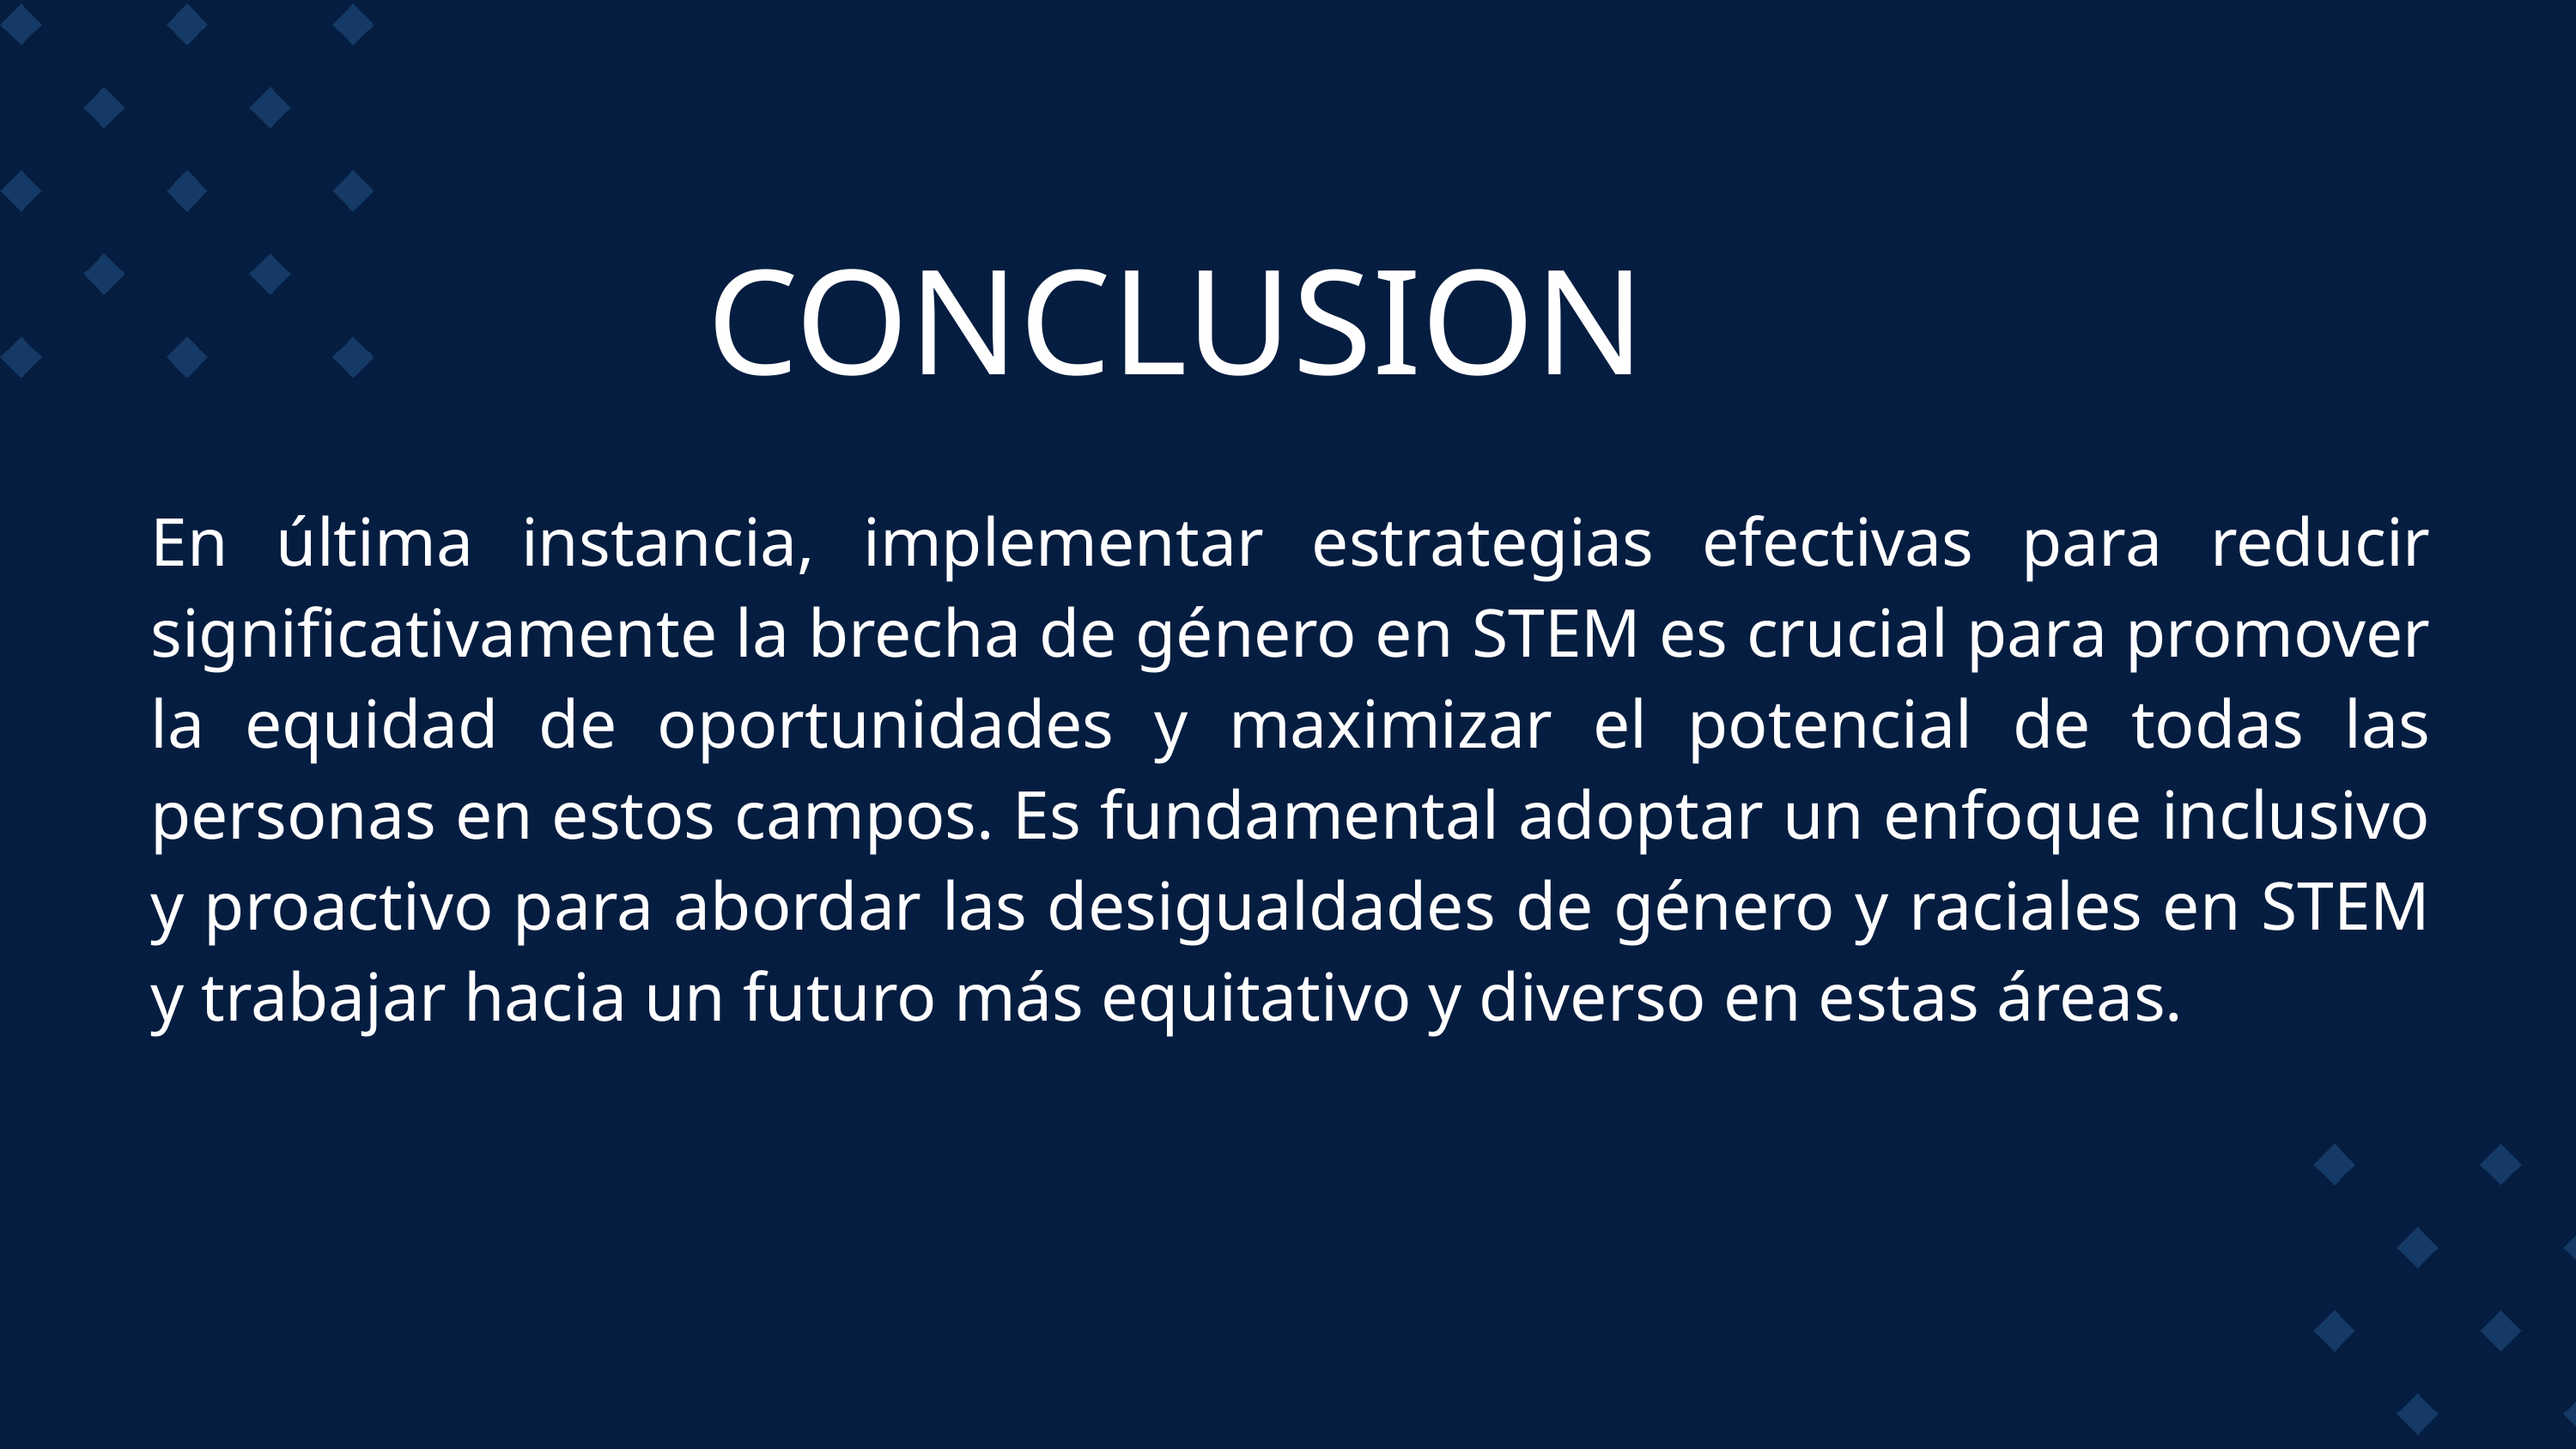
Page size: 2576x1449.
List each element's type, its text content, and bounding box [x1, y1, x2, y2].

text_box CONCLUSION [707, 229, 2232, 404]
text_box En última instancia, implementar estrategias efectivas para reducir significativamente la brecha de género en STEM es crucial para promover la equidad de oportunidades y maximizar el potencial de todas las personas en estos campos. Es fundamental adoptar un enfoque inclusivo y proactivo para abordar las desigualdades de género y raciales en STEM y trabajar hacia un futuro más equitativo y diverso en estas áreas. [150, 488, 2432, 1034]
text_box [2313, 1143, 2576, 1449]
text_box [0, 3, 374, 378]
